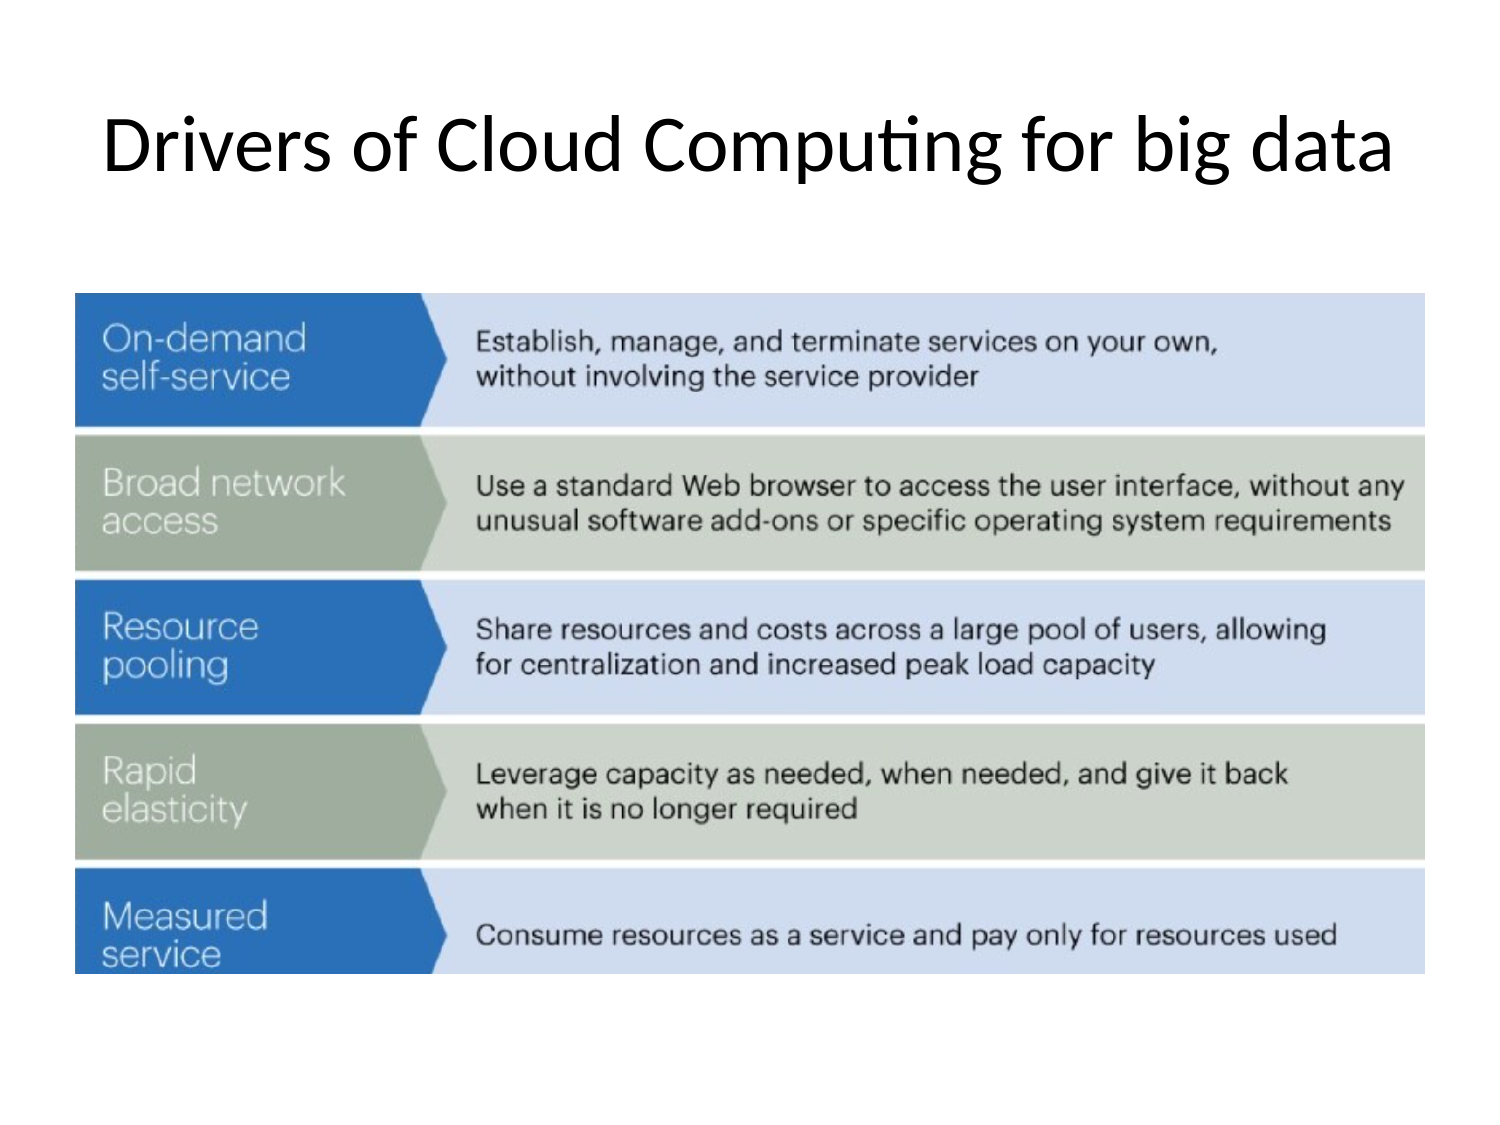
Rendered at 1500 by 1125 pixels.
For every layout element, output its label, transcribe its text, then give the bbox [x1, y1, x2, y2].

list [74, 293, 1426, 974]
title Drivers of Cloud Computing for big data [75, 45, 1425, 233]
